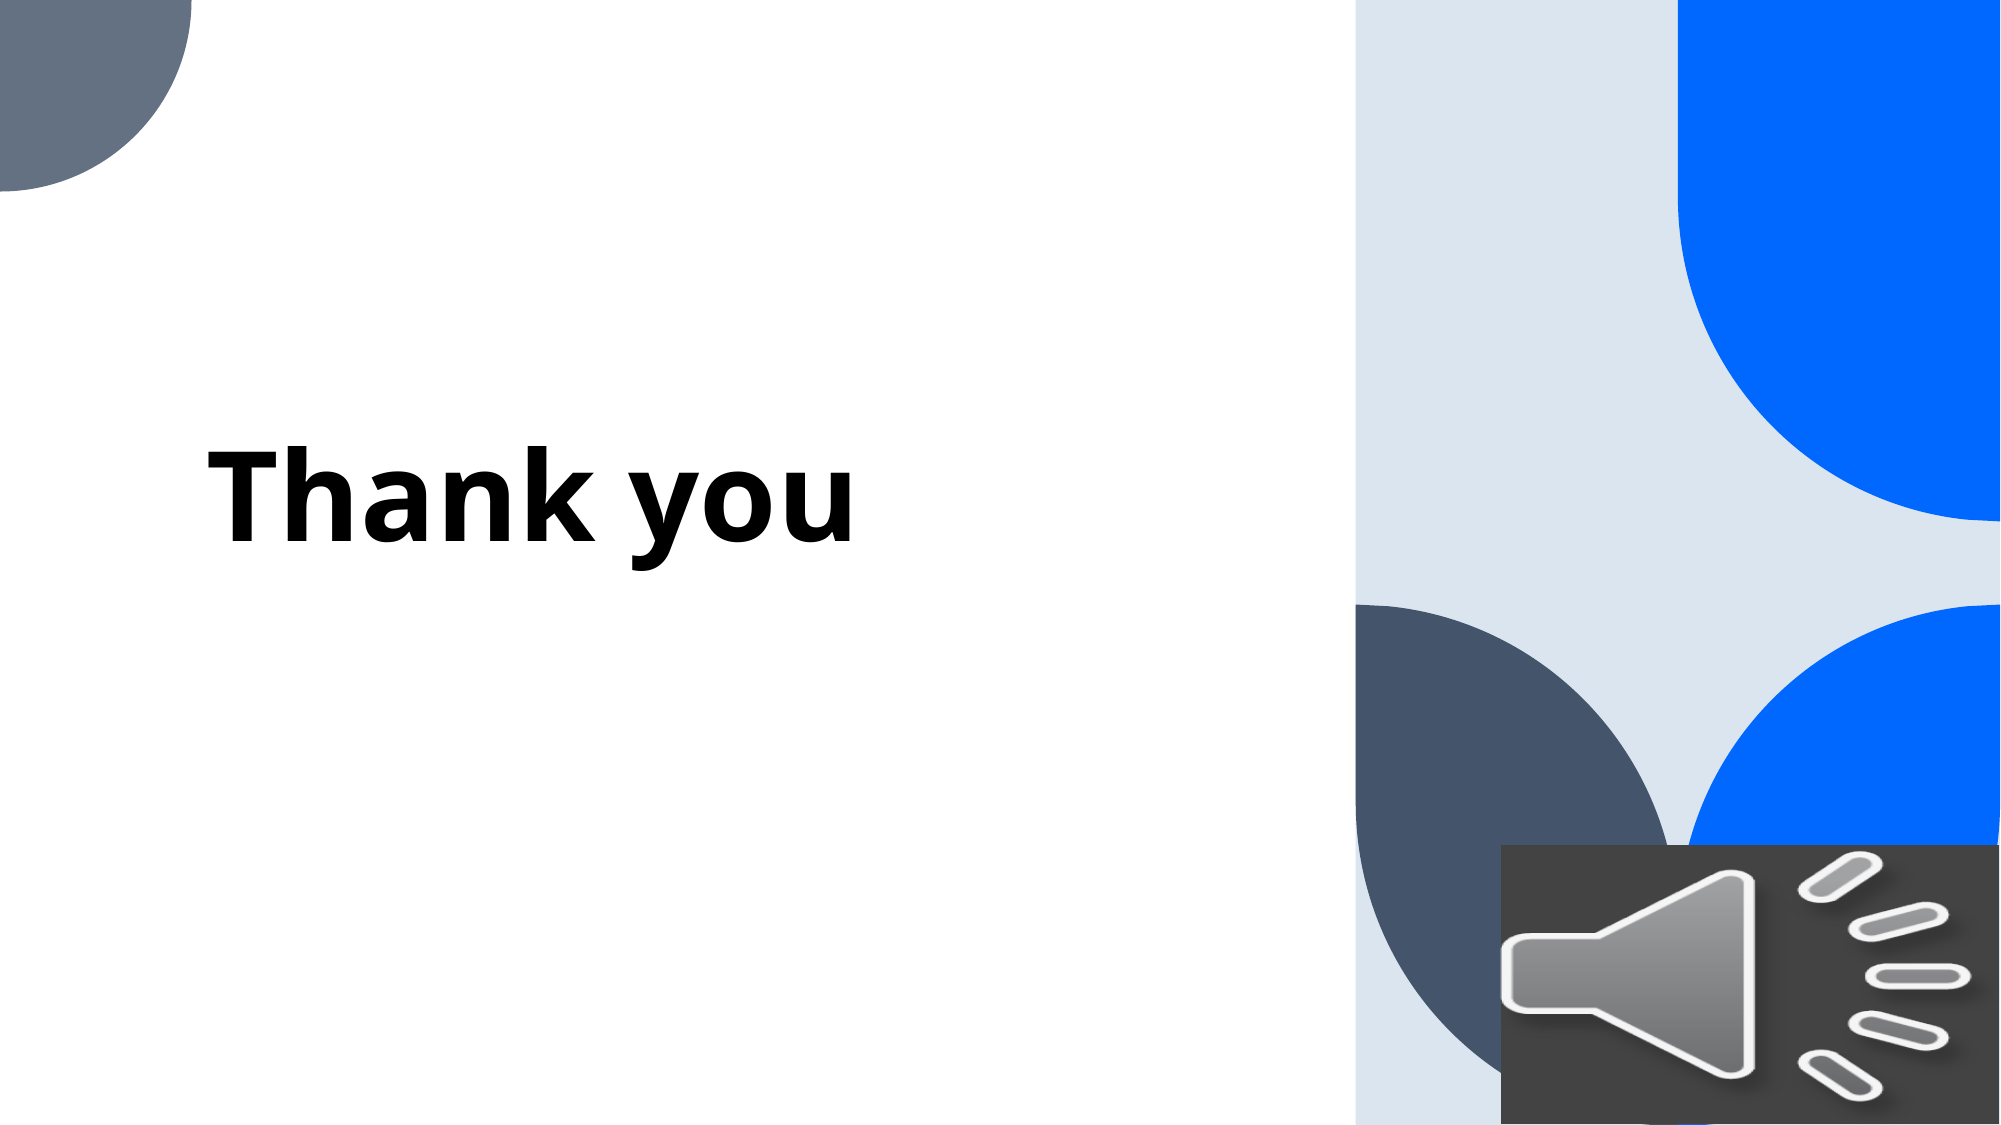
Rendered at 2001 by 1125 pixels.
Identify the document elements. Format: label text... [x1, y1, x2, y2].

title Thank you [191, 184, 1212, 576]
picture [1499, 843, 2000, 1125]
